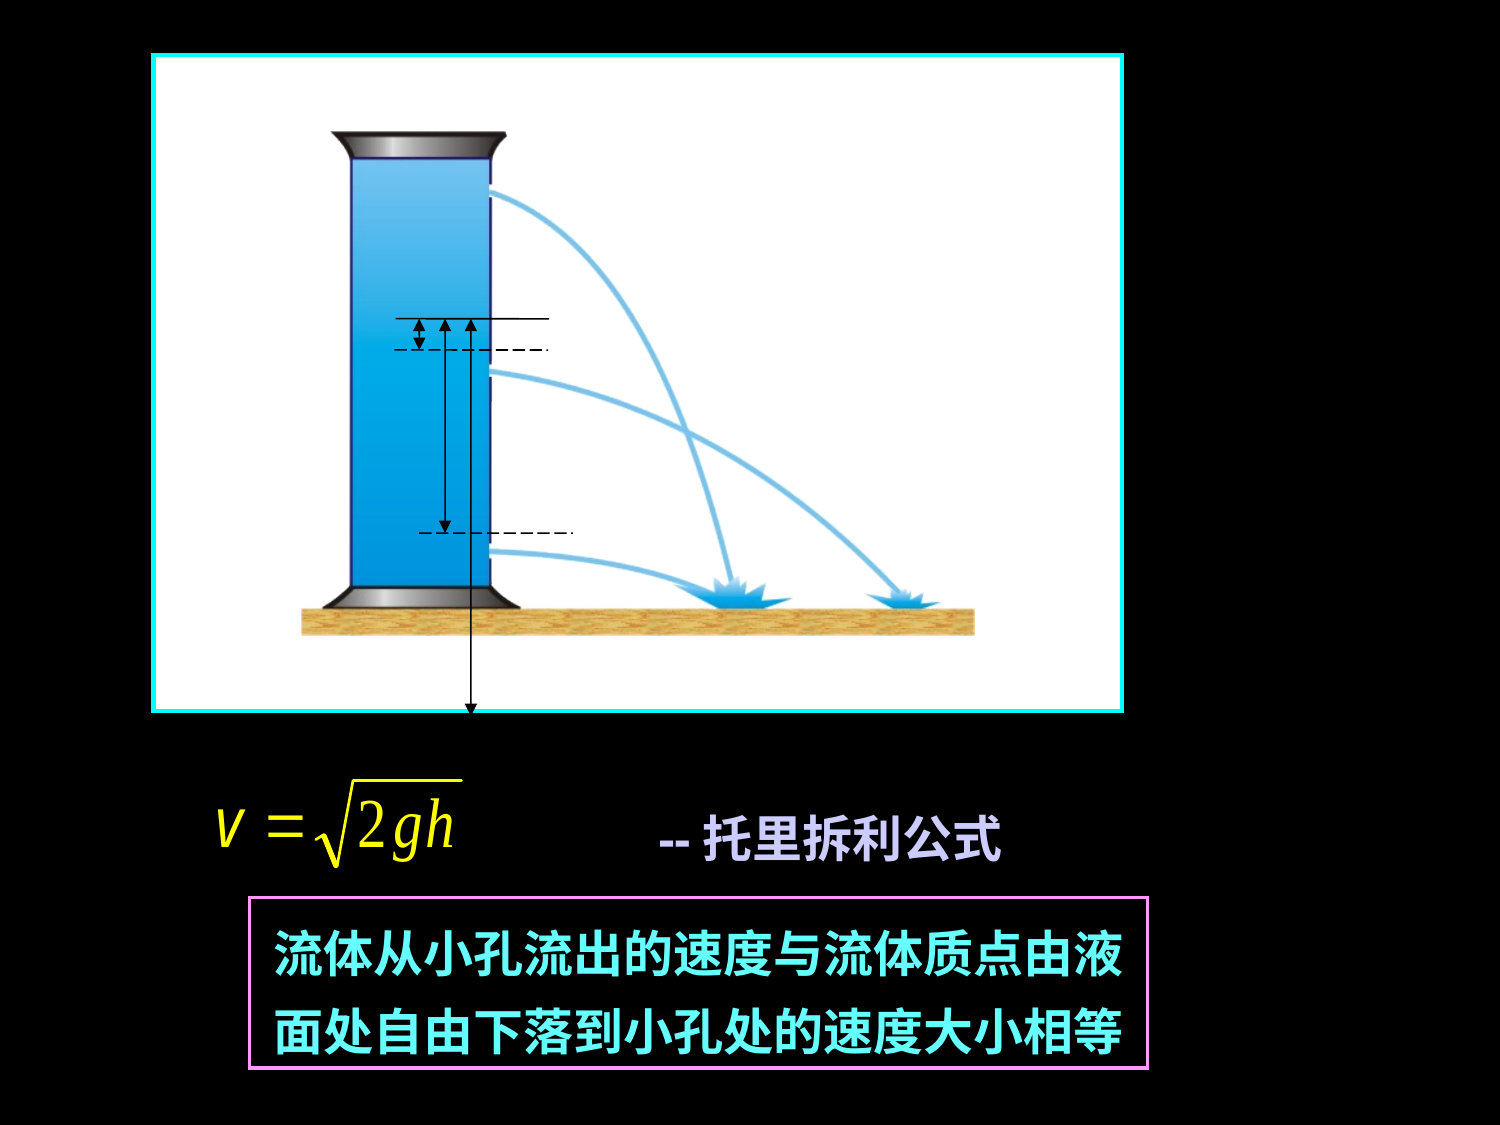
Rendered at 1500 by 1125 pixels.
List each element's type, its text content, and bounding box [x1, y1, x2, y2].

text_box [153, 54, 1123, 712]
text_box --托里拆利公式 [643, 787, 1223, 875]
text_box 流体从小孔流出的速度与流体质点由液面处自由下落到小孔处的速度大小相等 [249, 897, 1148, 1068]
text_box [204, 765, 472, 880]
